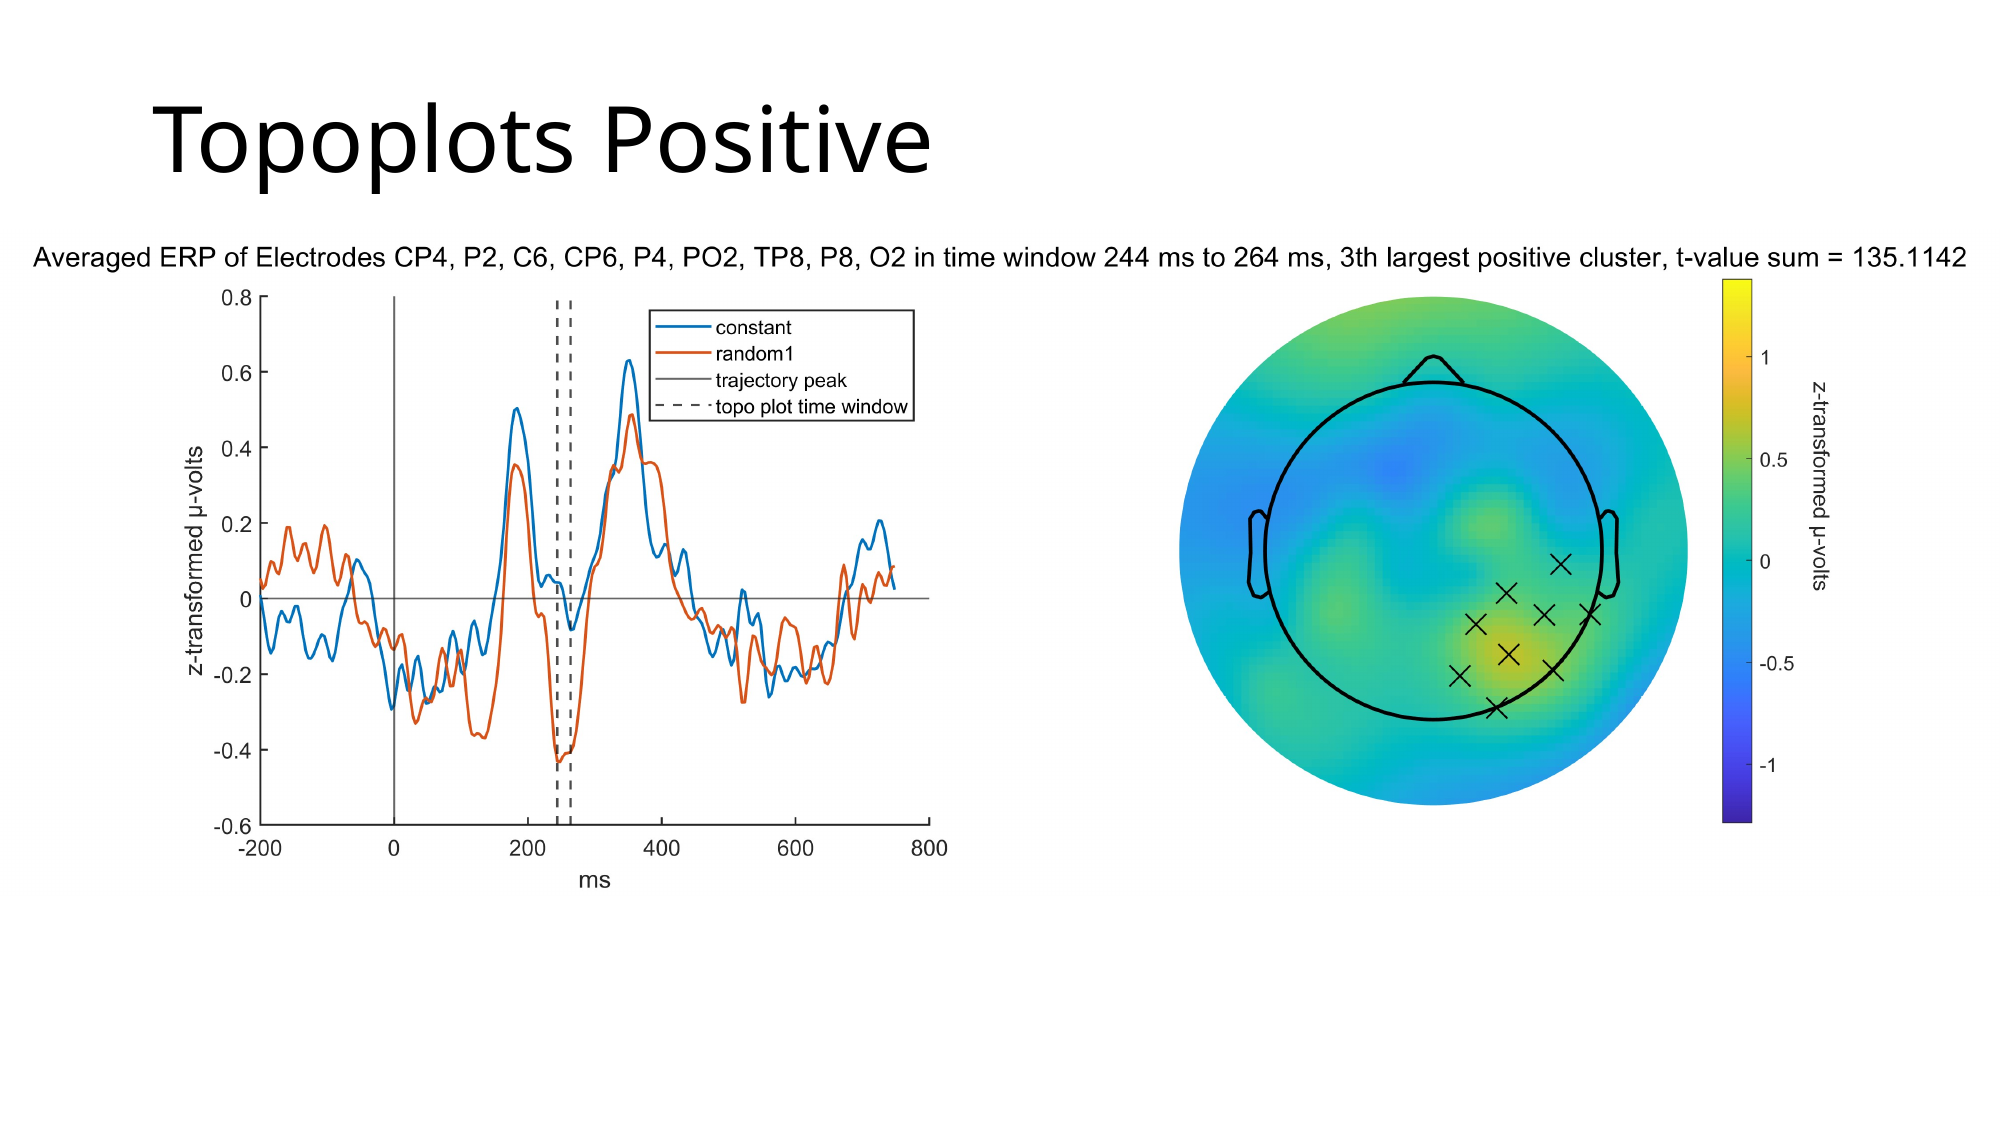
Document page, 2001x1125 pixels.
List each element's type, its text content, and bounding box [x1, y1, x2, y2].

picture [0, 229, 2000, 896]
title Topoplots Positive [137, 34, 1863, 229]
